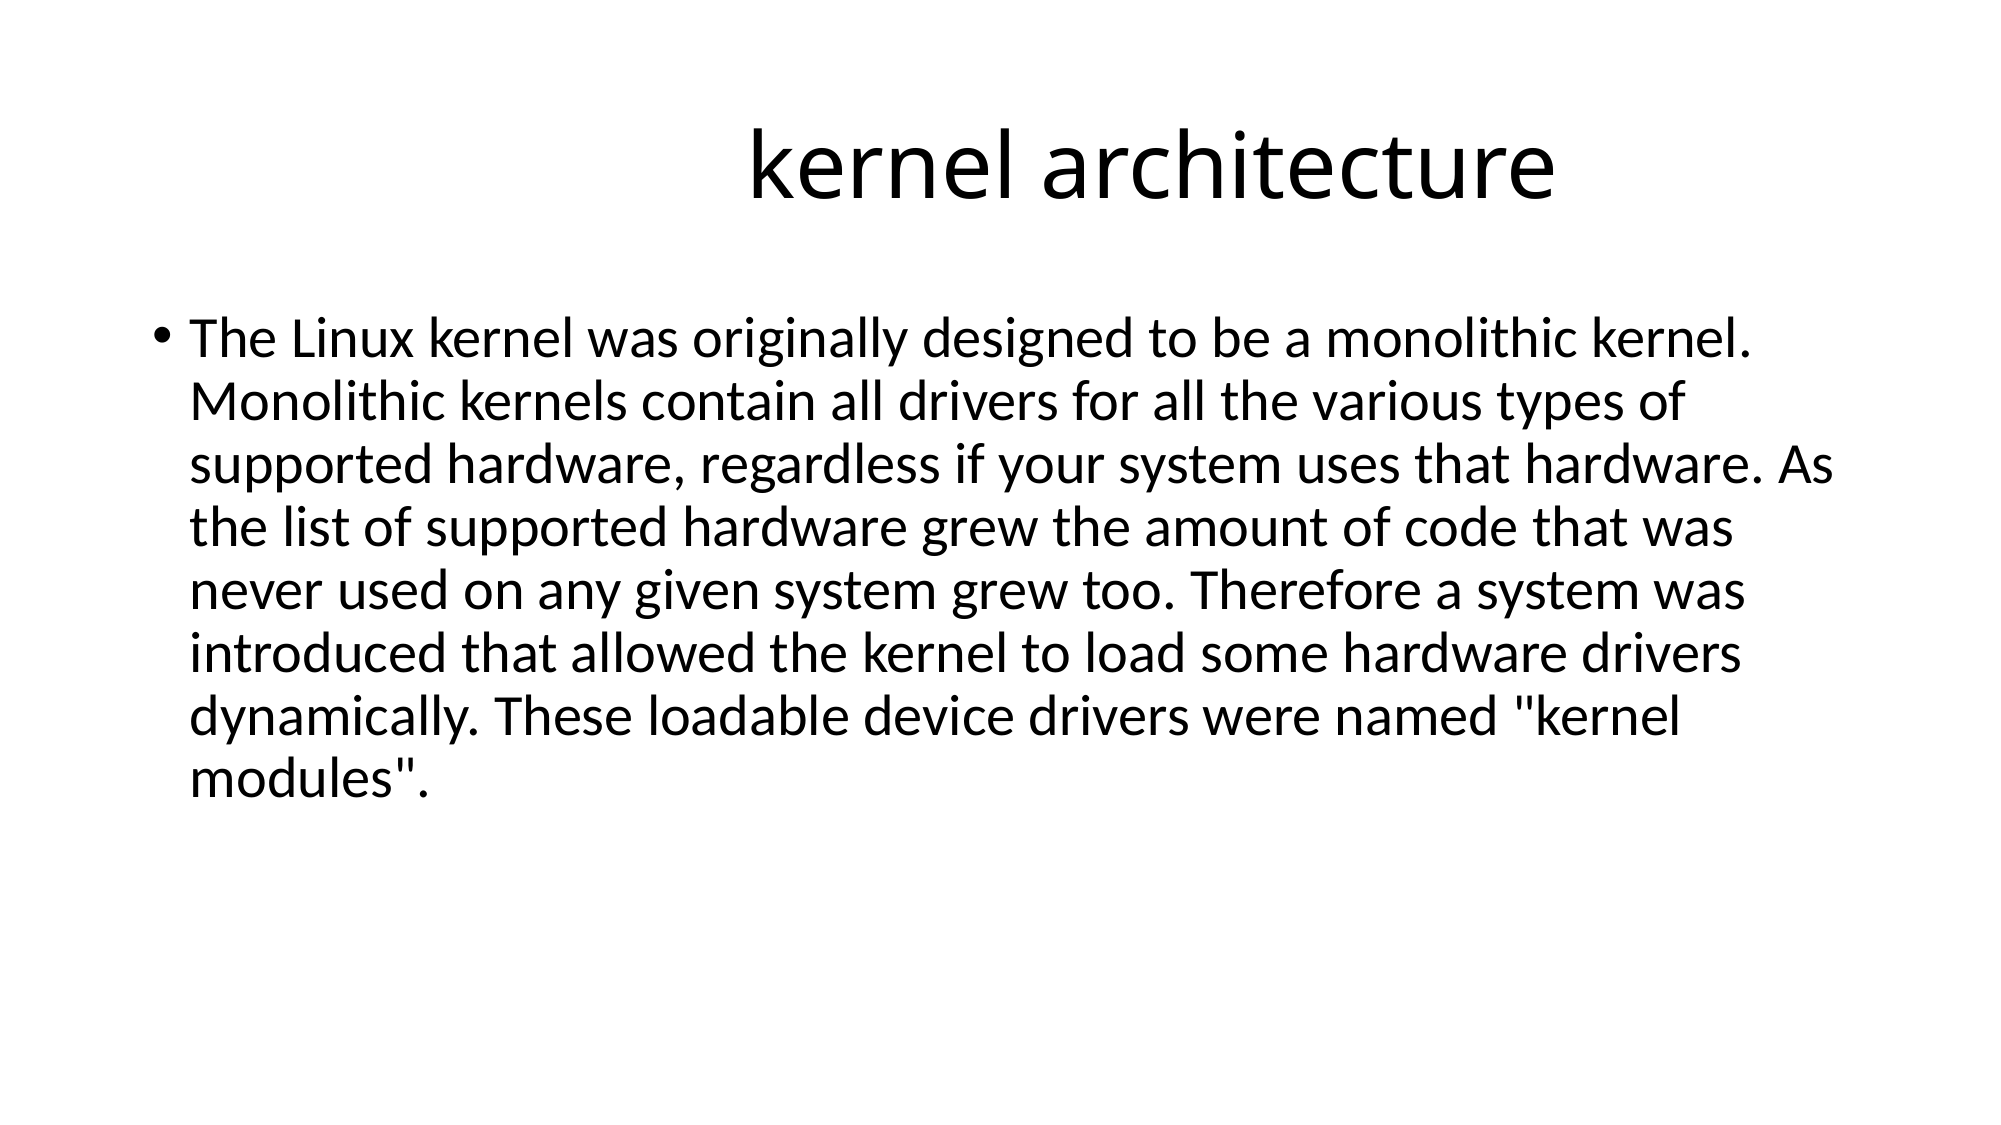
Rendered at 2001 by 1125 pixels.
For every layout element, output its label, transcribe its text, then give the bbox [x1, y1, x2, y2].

list The Linux kernel was originally designed to be a monolithic kernel. Monolithic kernels contain all drivers for all the various types of supported hardware, regardless if your system uses that hardware. As the list of supported hardware grew the amount of code that was never used on any given system grew too. Therefore a system was introduced that allowed the kernel to load some hardware drivers dynamically. These loadable device drivers were named "kernel modules". [137, 299, 1863, 1014]
title kernel architecture [137, 59, 1863, 278]
